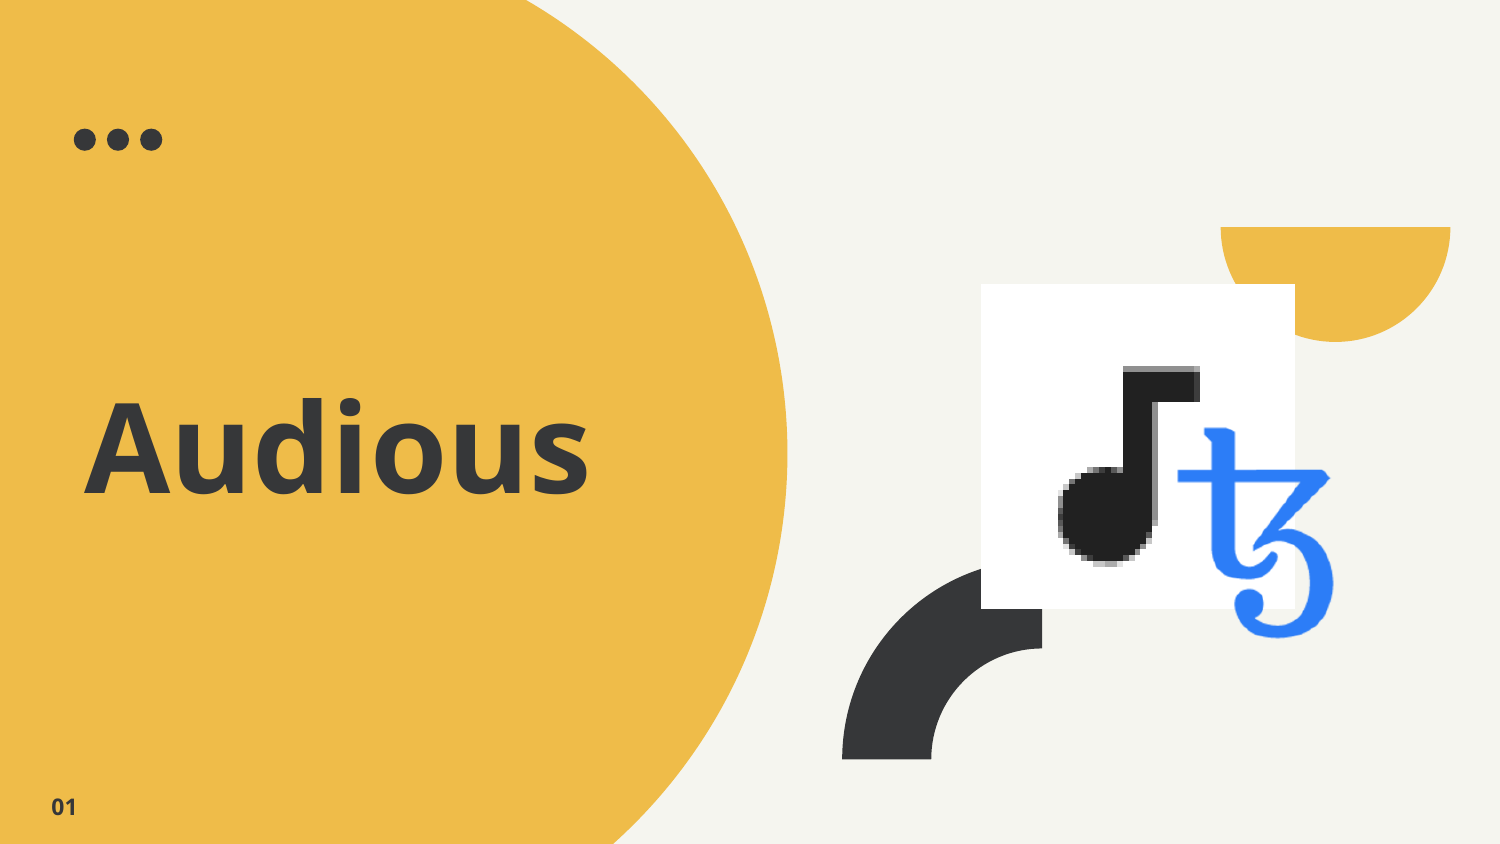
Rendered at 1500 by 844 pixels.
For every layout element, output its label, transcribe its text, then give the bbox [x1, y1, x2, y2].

picture [981, 284, 1366, 644]
text_box [842, 570, 1043, 760]
text_box [1220, 227, 1451, 342]
text_box 01 [51, 785, 118, 820]
title Audious [84, 301, 659, 605]
